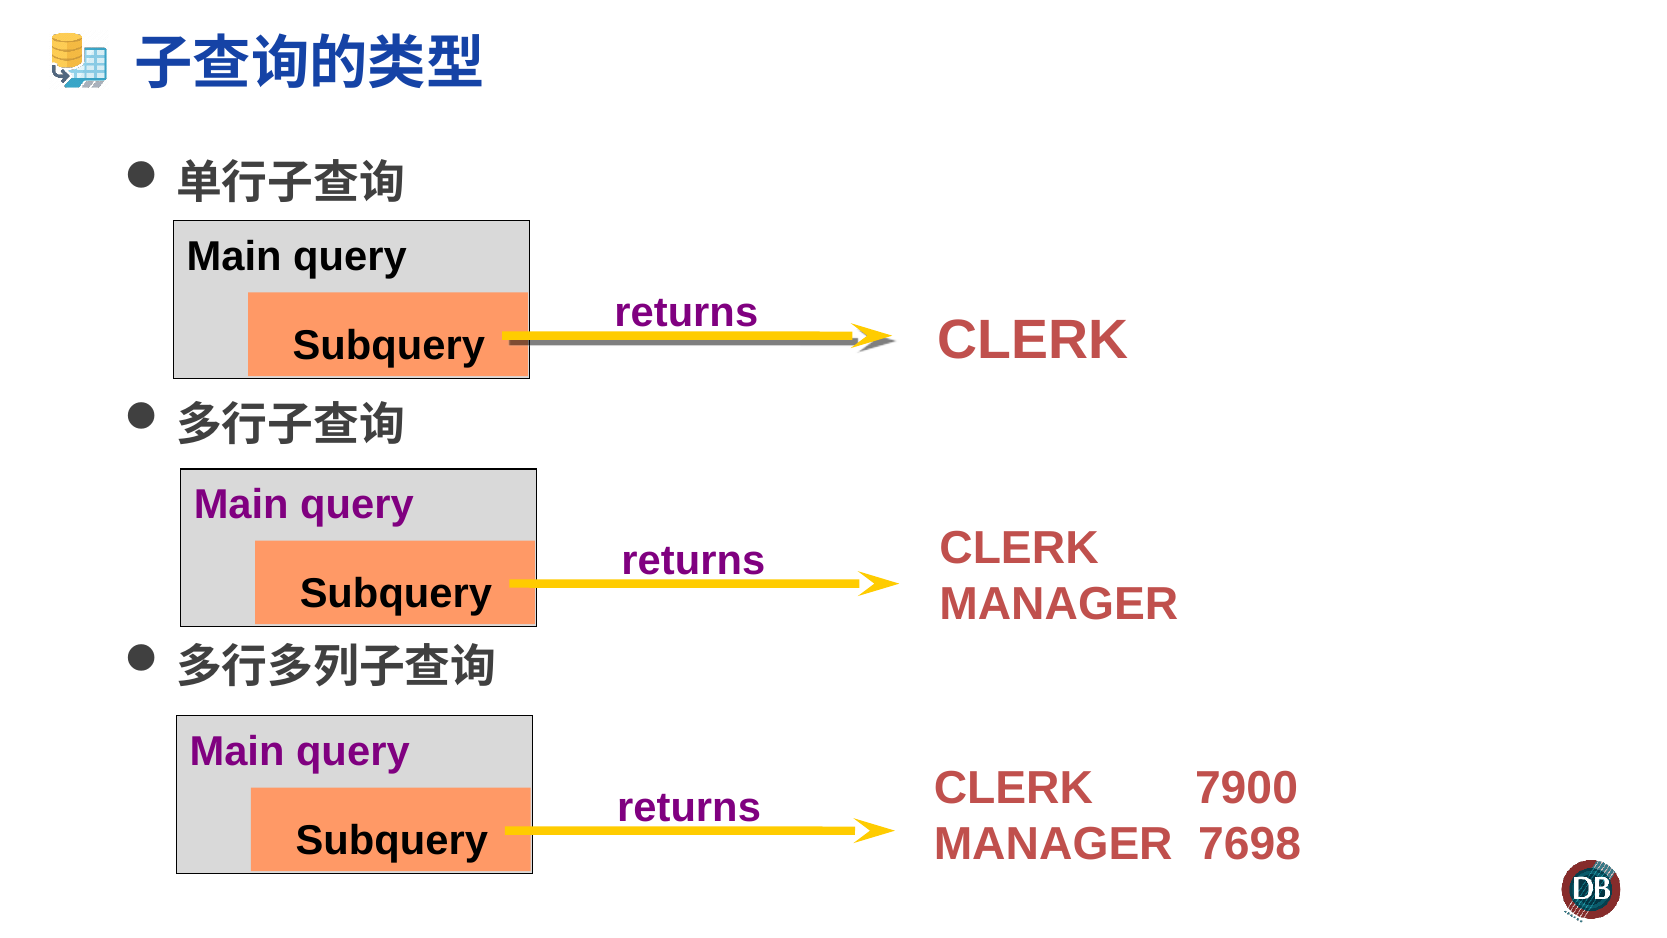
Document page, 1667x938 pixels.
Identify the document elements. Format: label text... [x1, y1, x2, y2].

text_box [168, 220, 1147, 393]
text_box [171, 633, 1321, 888]
picture [49, 30, 109, 90]
picture [1557, 858, 1623, 924]
title 子查询的类型 [118, 17, 1590, 103]
list 单行子查询 多行子查询 多行多列子查询 [77, 128, 1554, 838]
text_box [175, 468, 1197, 632]
